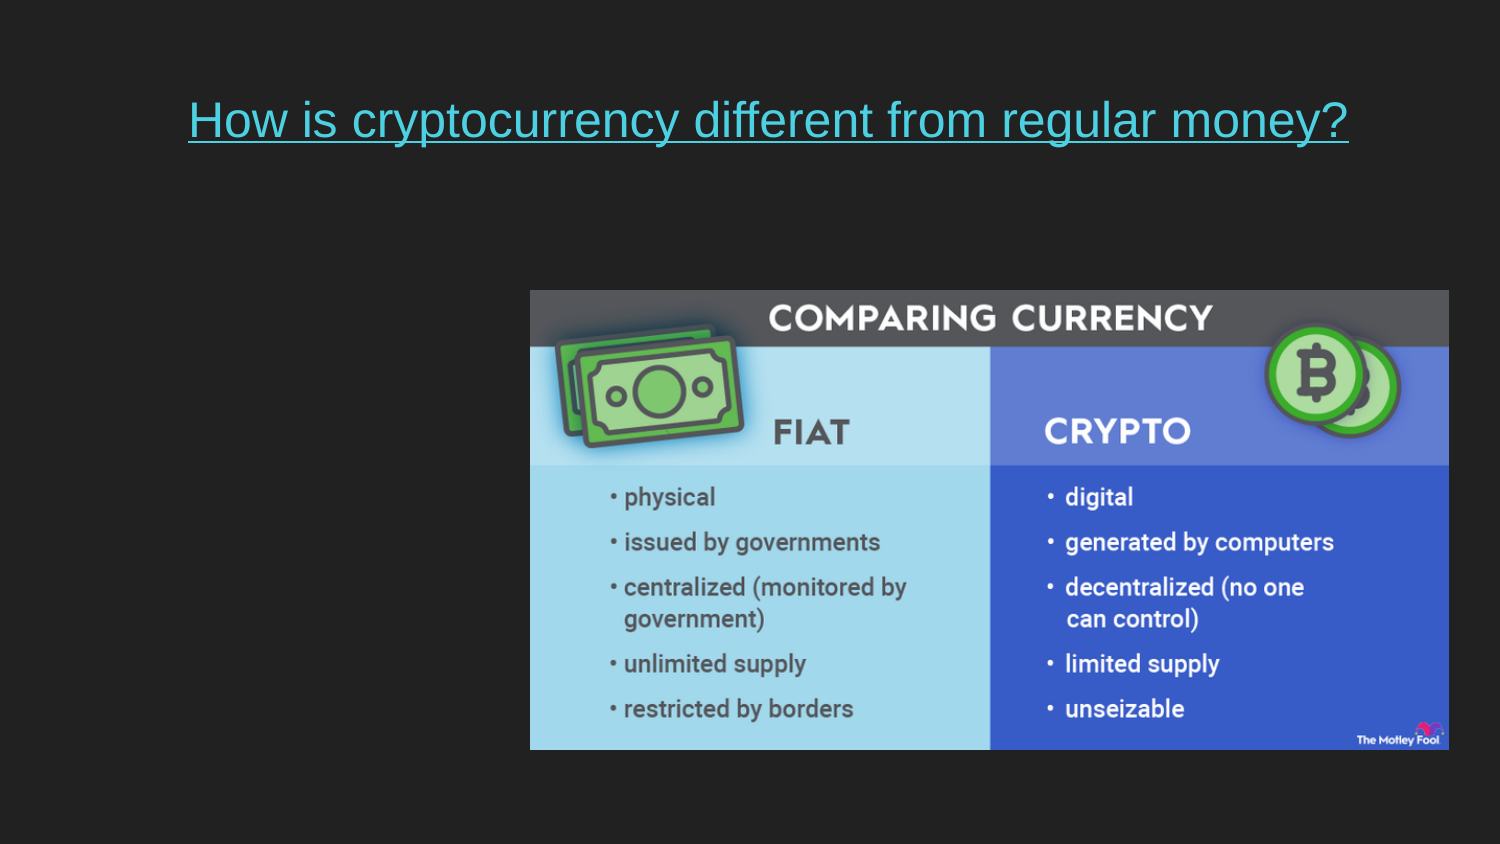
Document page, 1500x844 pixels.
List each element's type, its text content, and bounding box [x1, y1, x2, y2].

picture [530, 290, 1450, 750]
title How is cryptocurrency different from regular money? [51, 72, 1449, 167]
